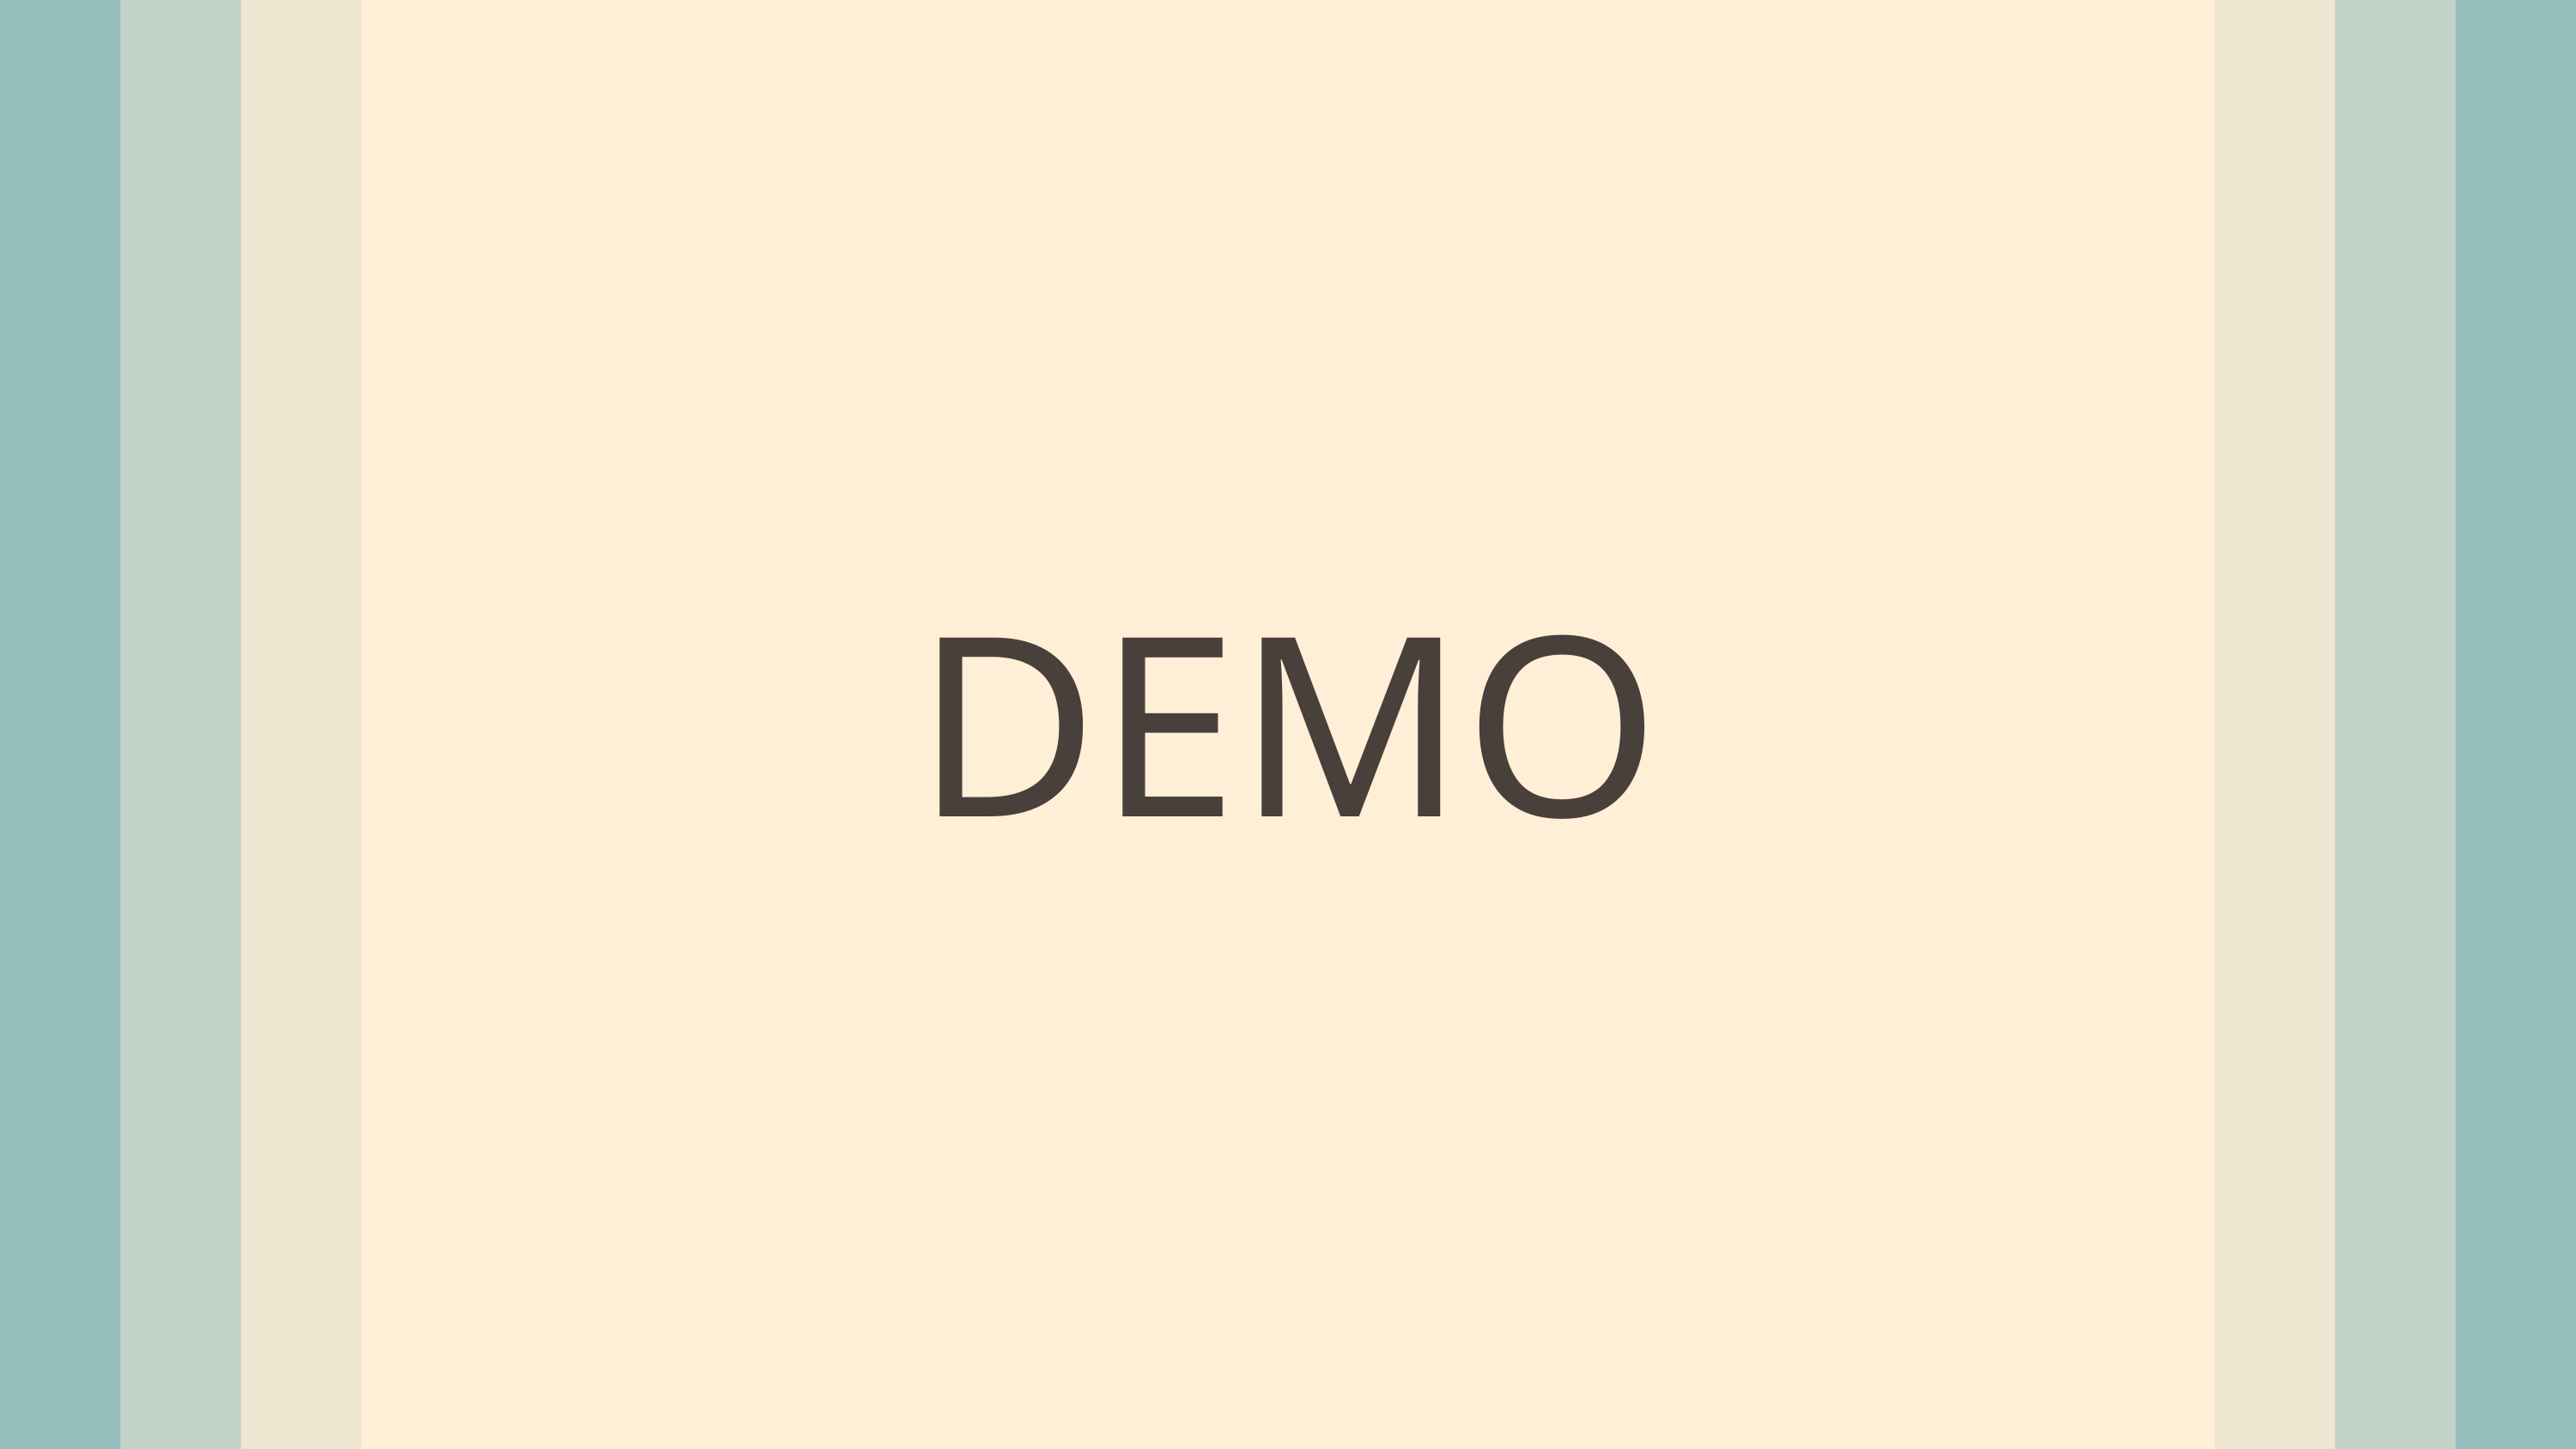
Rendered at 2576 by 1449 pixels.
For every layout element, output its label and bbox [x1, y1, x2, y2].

text_box [0, 0, 2576, 1449]
